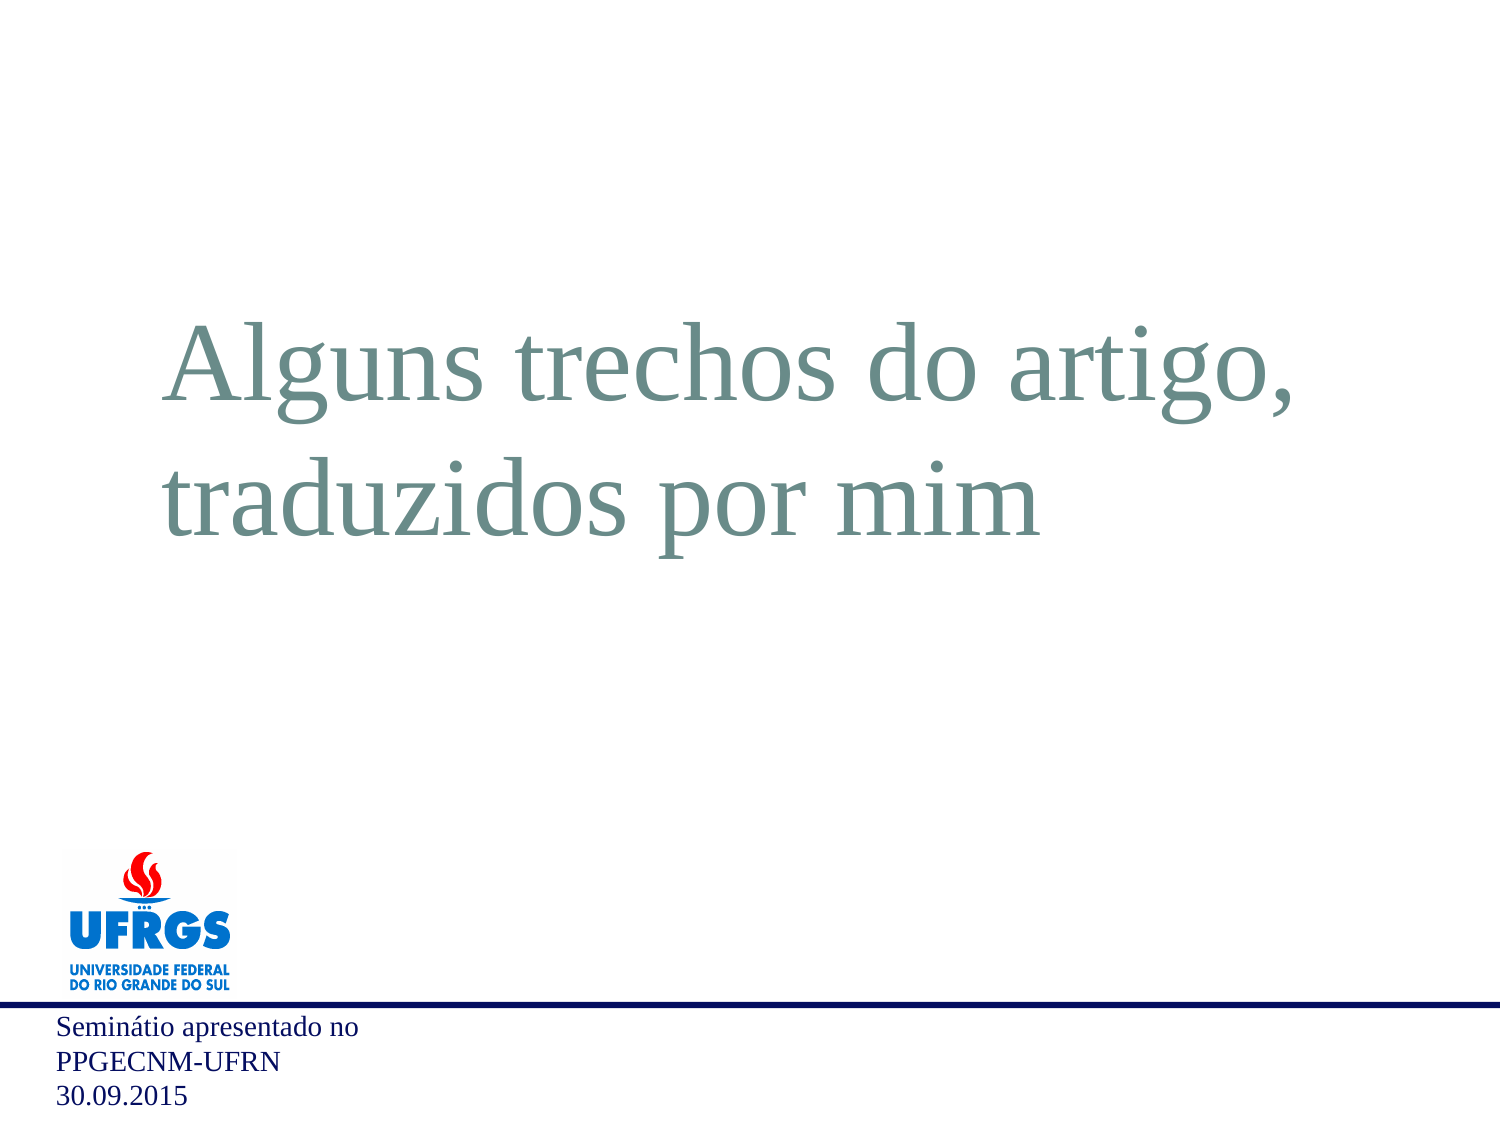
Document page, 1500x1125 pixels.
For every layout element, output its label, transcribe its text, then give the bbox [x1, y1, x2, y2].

text_box Alguns trechos do artigo, traduzidos por mim [146, 281, 1341, 566]
picture [62, 849, 237, 999]
